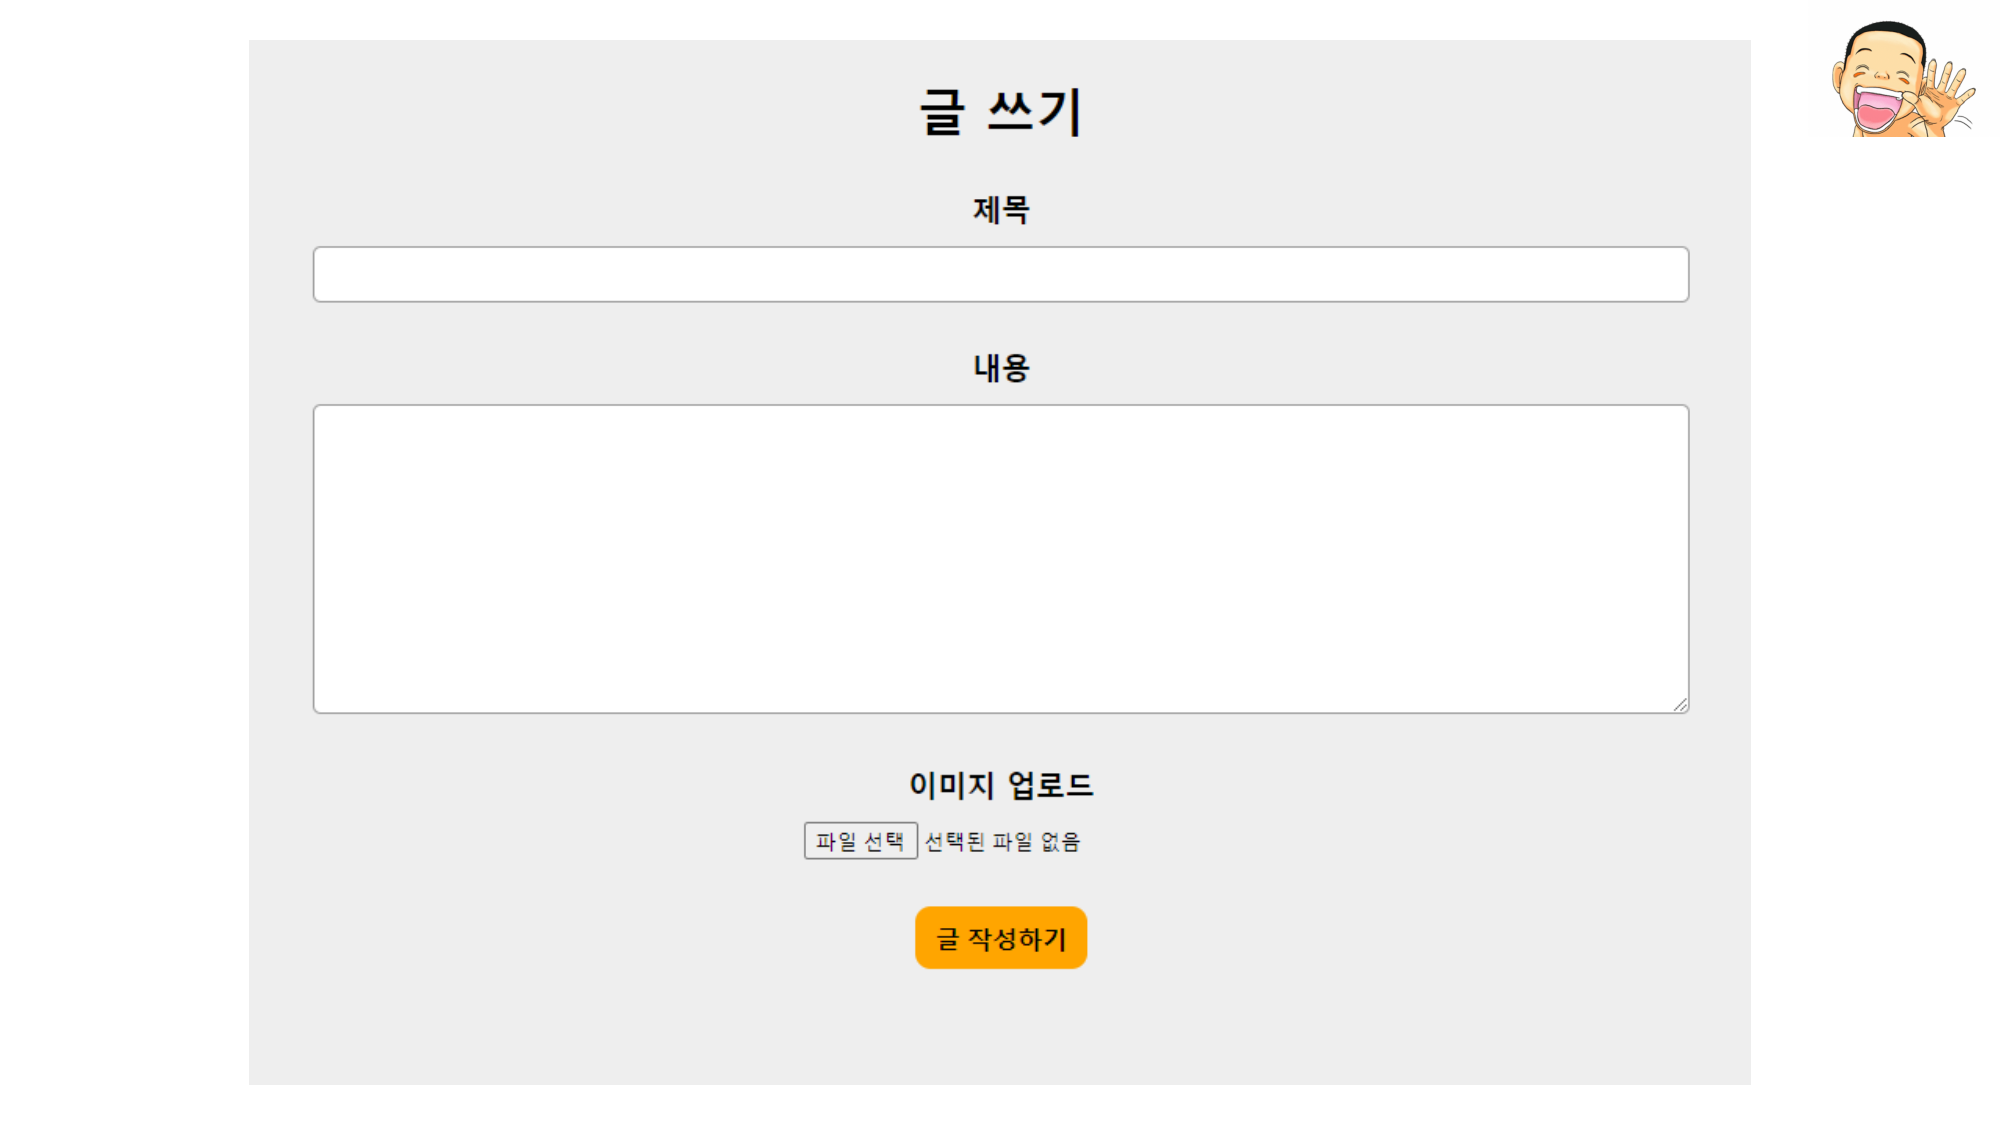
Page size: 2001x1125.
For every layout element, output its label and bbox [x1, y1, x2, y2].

picture [249, 40, 1751, 1085]
picture [1808, 0, 2000, 137]
